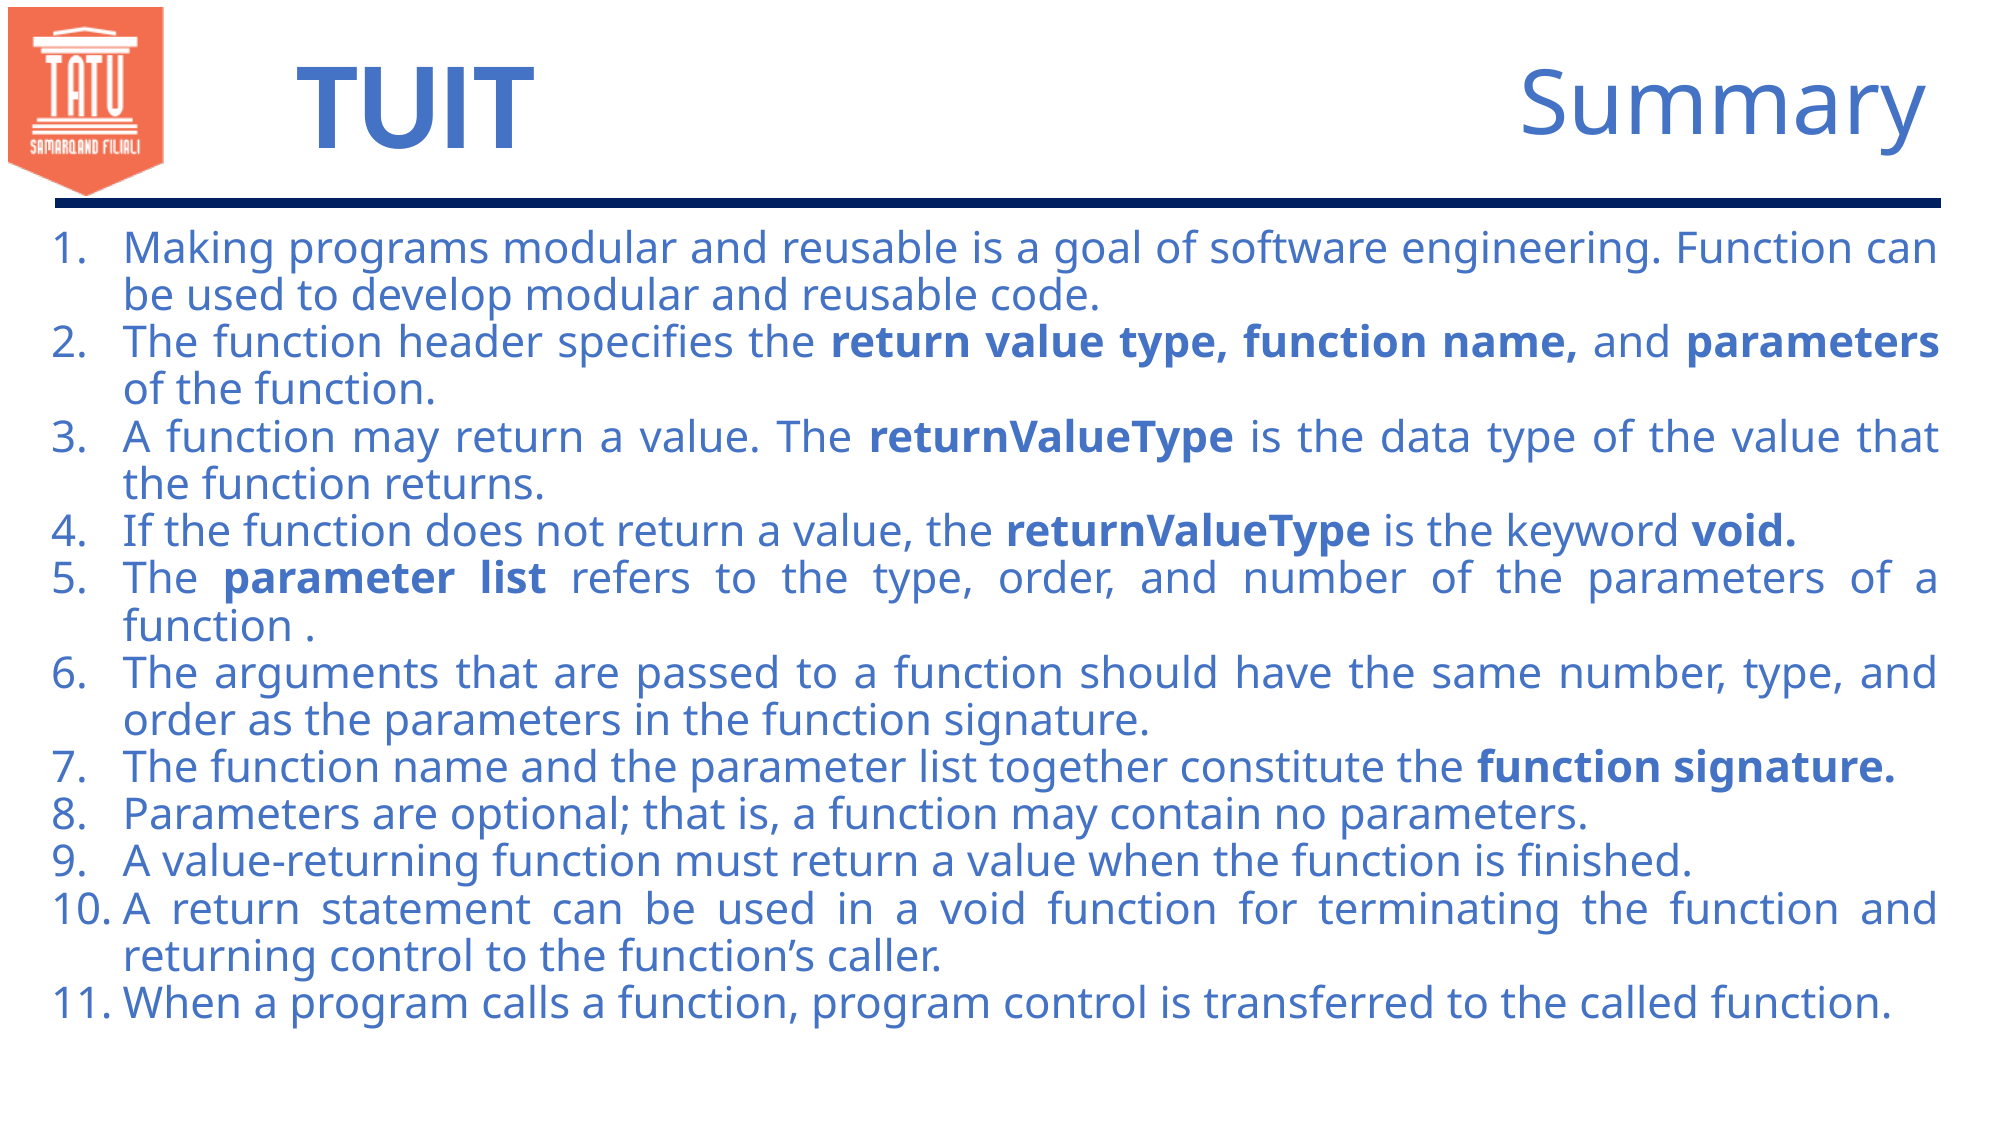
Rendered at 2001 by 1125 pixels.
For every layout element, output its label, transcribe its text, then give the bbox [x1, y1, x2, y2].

picture [8, 7, 164, 196]
text_box Making programs modular and reusable is a goal of software engineering. Function can be used to develop modular and reusable code. The function header specifies the return value type, function name, and parameters of the function. A function may return a value. The returnValueType is the data type of the value that the function returns. If the function does not return a value, the returnValueType is the keyword void. The parameter list refers to the type, order, and number of the parameters of a function . The arguments that are passed to a function should have the same number, type, and order as the parameters in the function signature. The function name and the parameter list together constitute the function signature. Parameters are optional; that is, a function may contain no parameters. A value-returning function must return a value when the function is finished. A return statement can be used in a void function for terminating the function and returning control to the function’s caller. When a program calls a function, program control is transferred to the called function. [36, 218, 1956, 1113]
text_box Summary [919, 48, 1942, 162]
text_box TUIT [281, 39, 571, 162]
